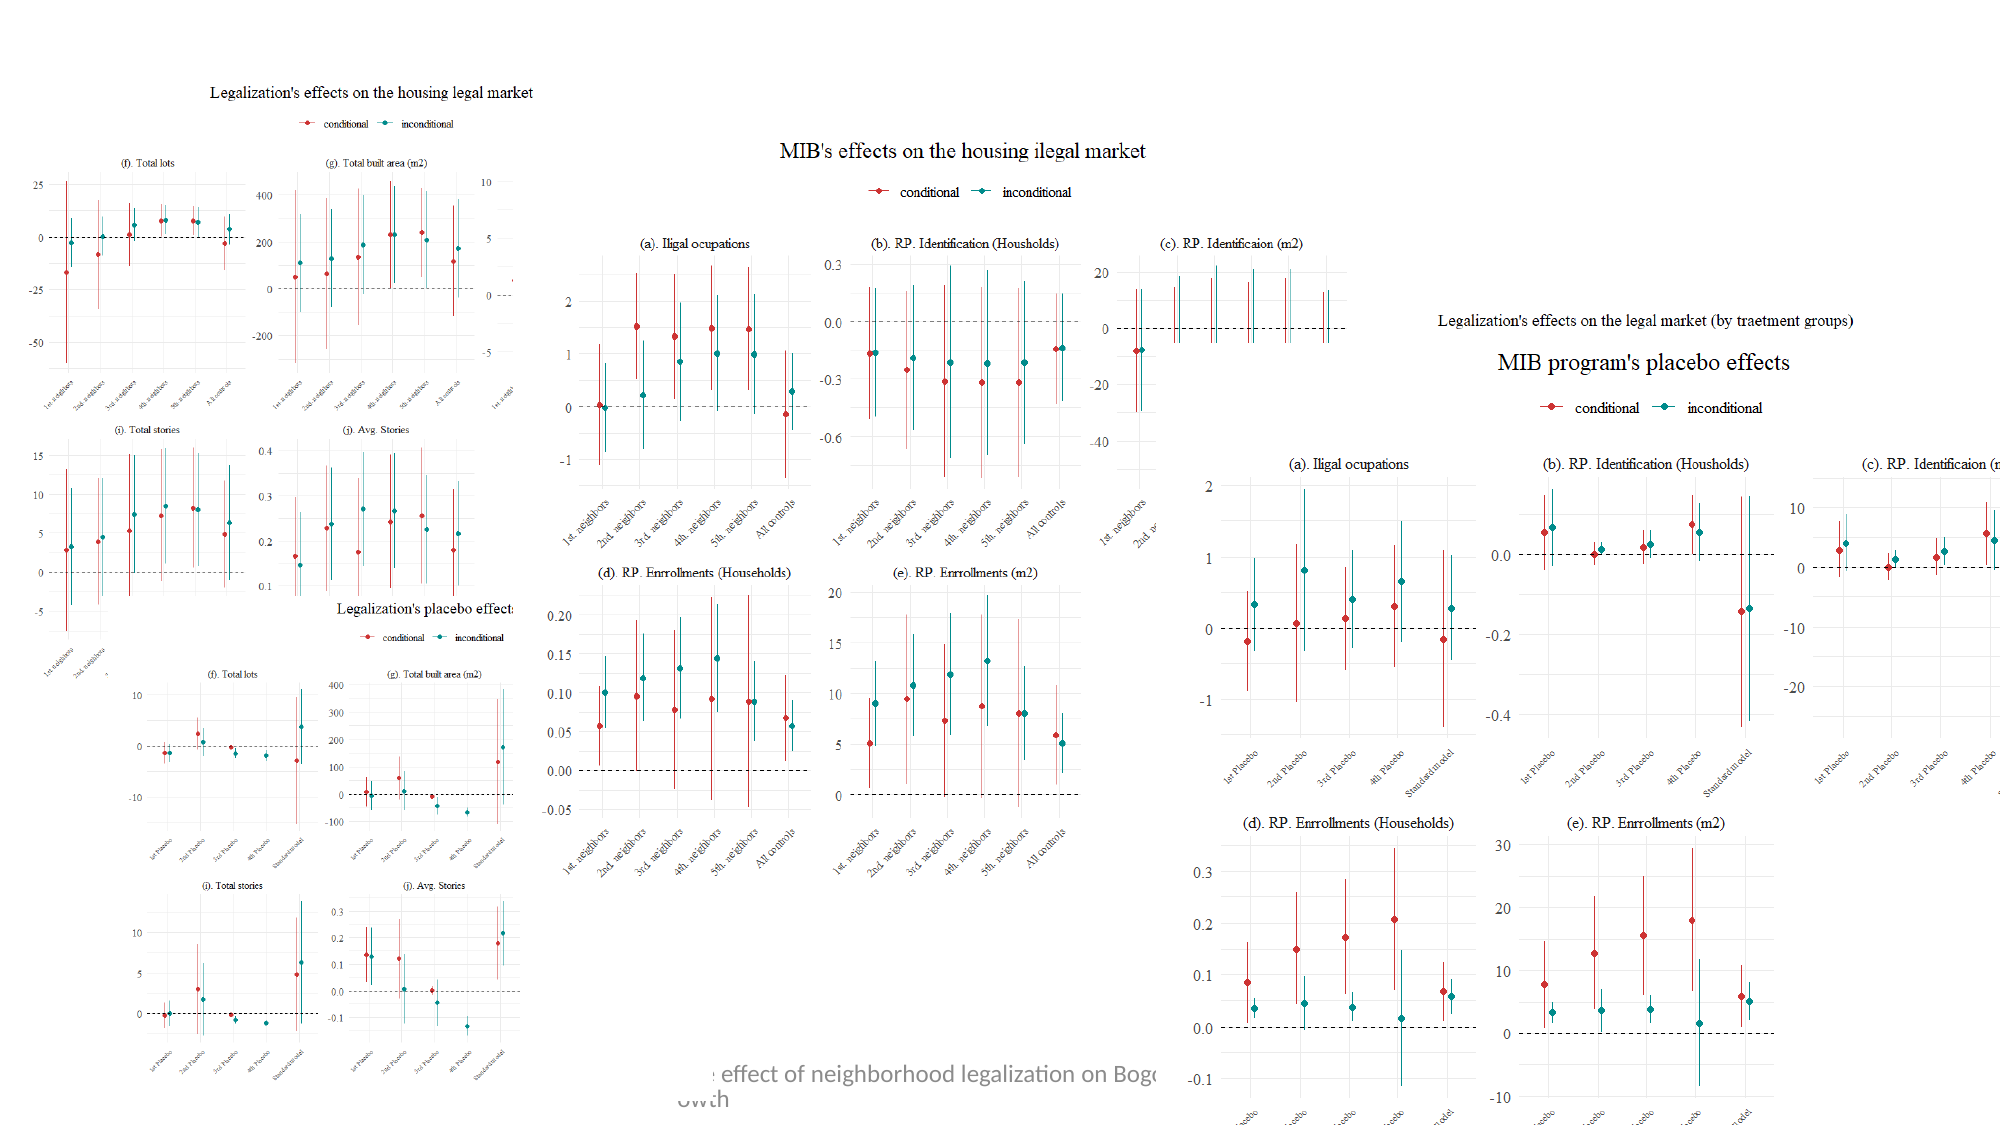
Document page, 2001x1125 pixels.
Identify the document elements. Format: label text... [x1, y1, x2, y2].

footer The effect of neighborhood legalization on Bogotá’s informal growth [662, 1042, 1155, 1103]
picture [7, 79, 2000, 1125]
